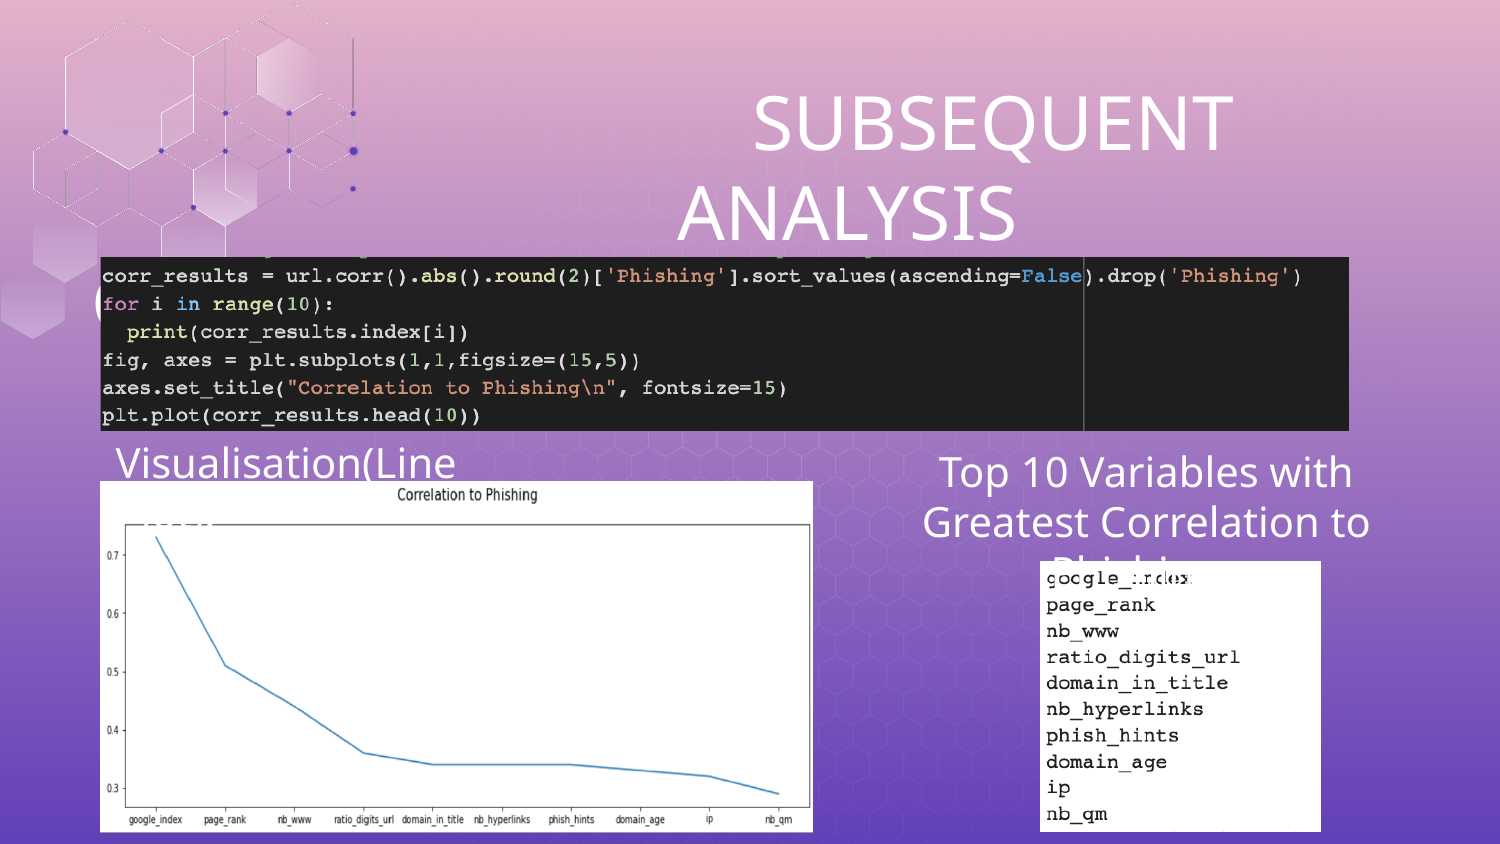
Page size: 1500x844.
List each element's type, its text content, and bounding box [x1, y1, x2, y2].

title SUBSEQUENT ANALYSIS Correlation of Variables to Phishing [62, 60, 1370, 171]
text_box Visualisation(Line Plot): [100, 439, 531, 480]
picture [0, 0, 1398, 844]
text_box Top 10 Variables with Greatest Correlation to Phishing: [879, 430, 1414, 611]
